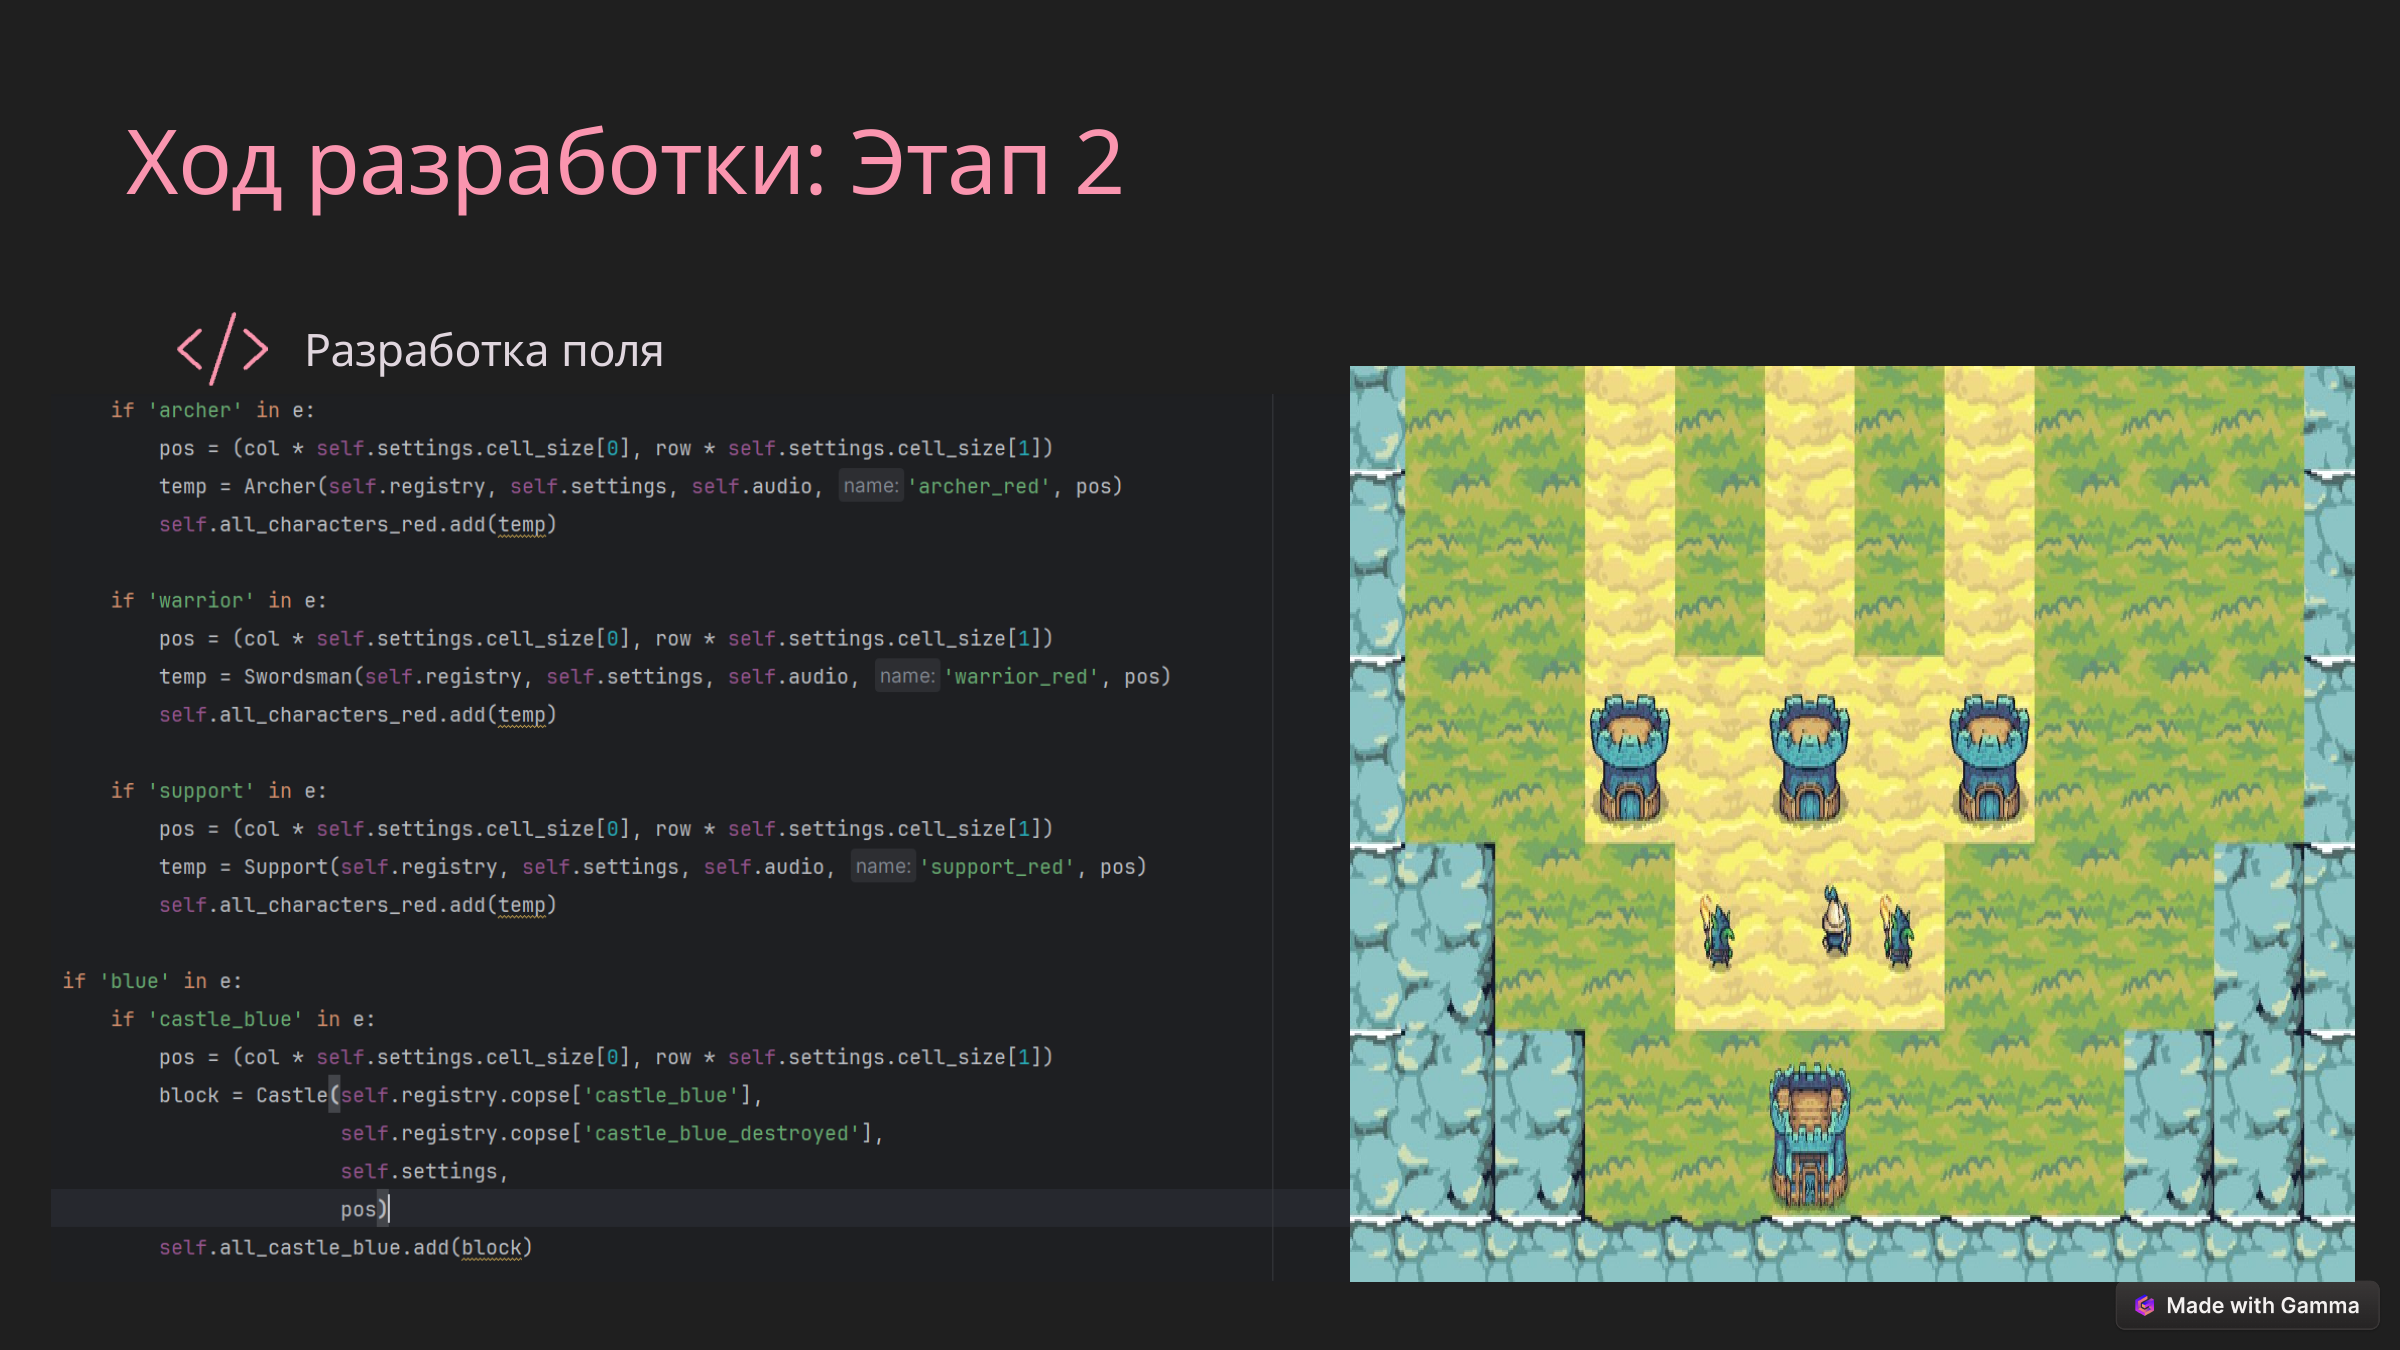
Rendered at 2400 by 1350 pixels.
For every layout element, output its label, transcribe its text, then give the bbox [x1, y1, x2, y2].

picture [51, 303, 2389, 1339]
text_box Ход разработки: Этап 2 [126, 99, 1114, 214]
text_box Разработка поля [304, 319, 901, 394]
